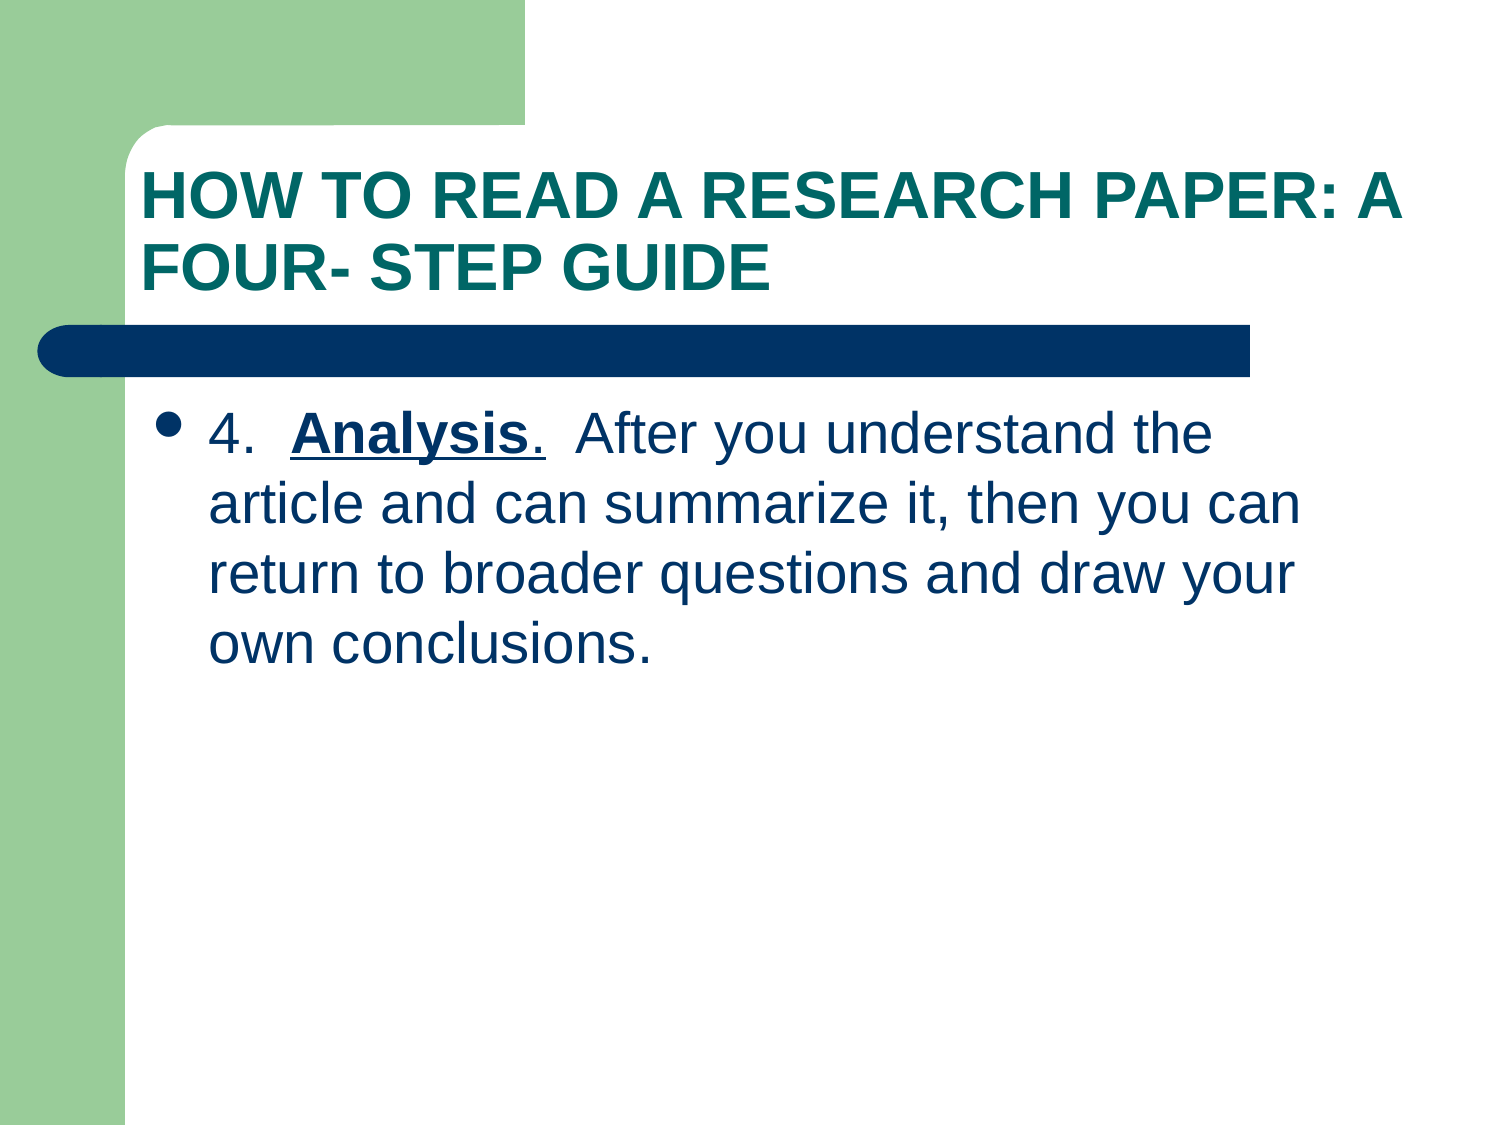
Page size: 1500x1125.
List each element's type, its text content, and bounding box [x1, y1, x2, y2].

title HOW TO READ A RESEARCH PAPER: A FOUR- STEP GUIDE [124, 124, 1426, 313]
list 4. Analysis. After you understand the article and can summarize it, then you can return to broader questions and draw your own conclusions. [137, 387, 1400, 999]
